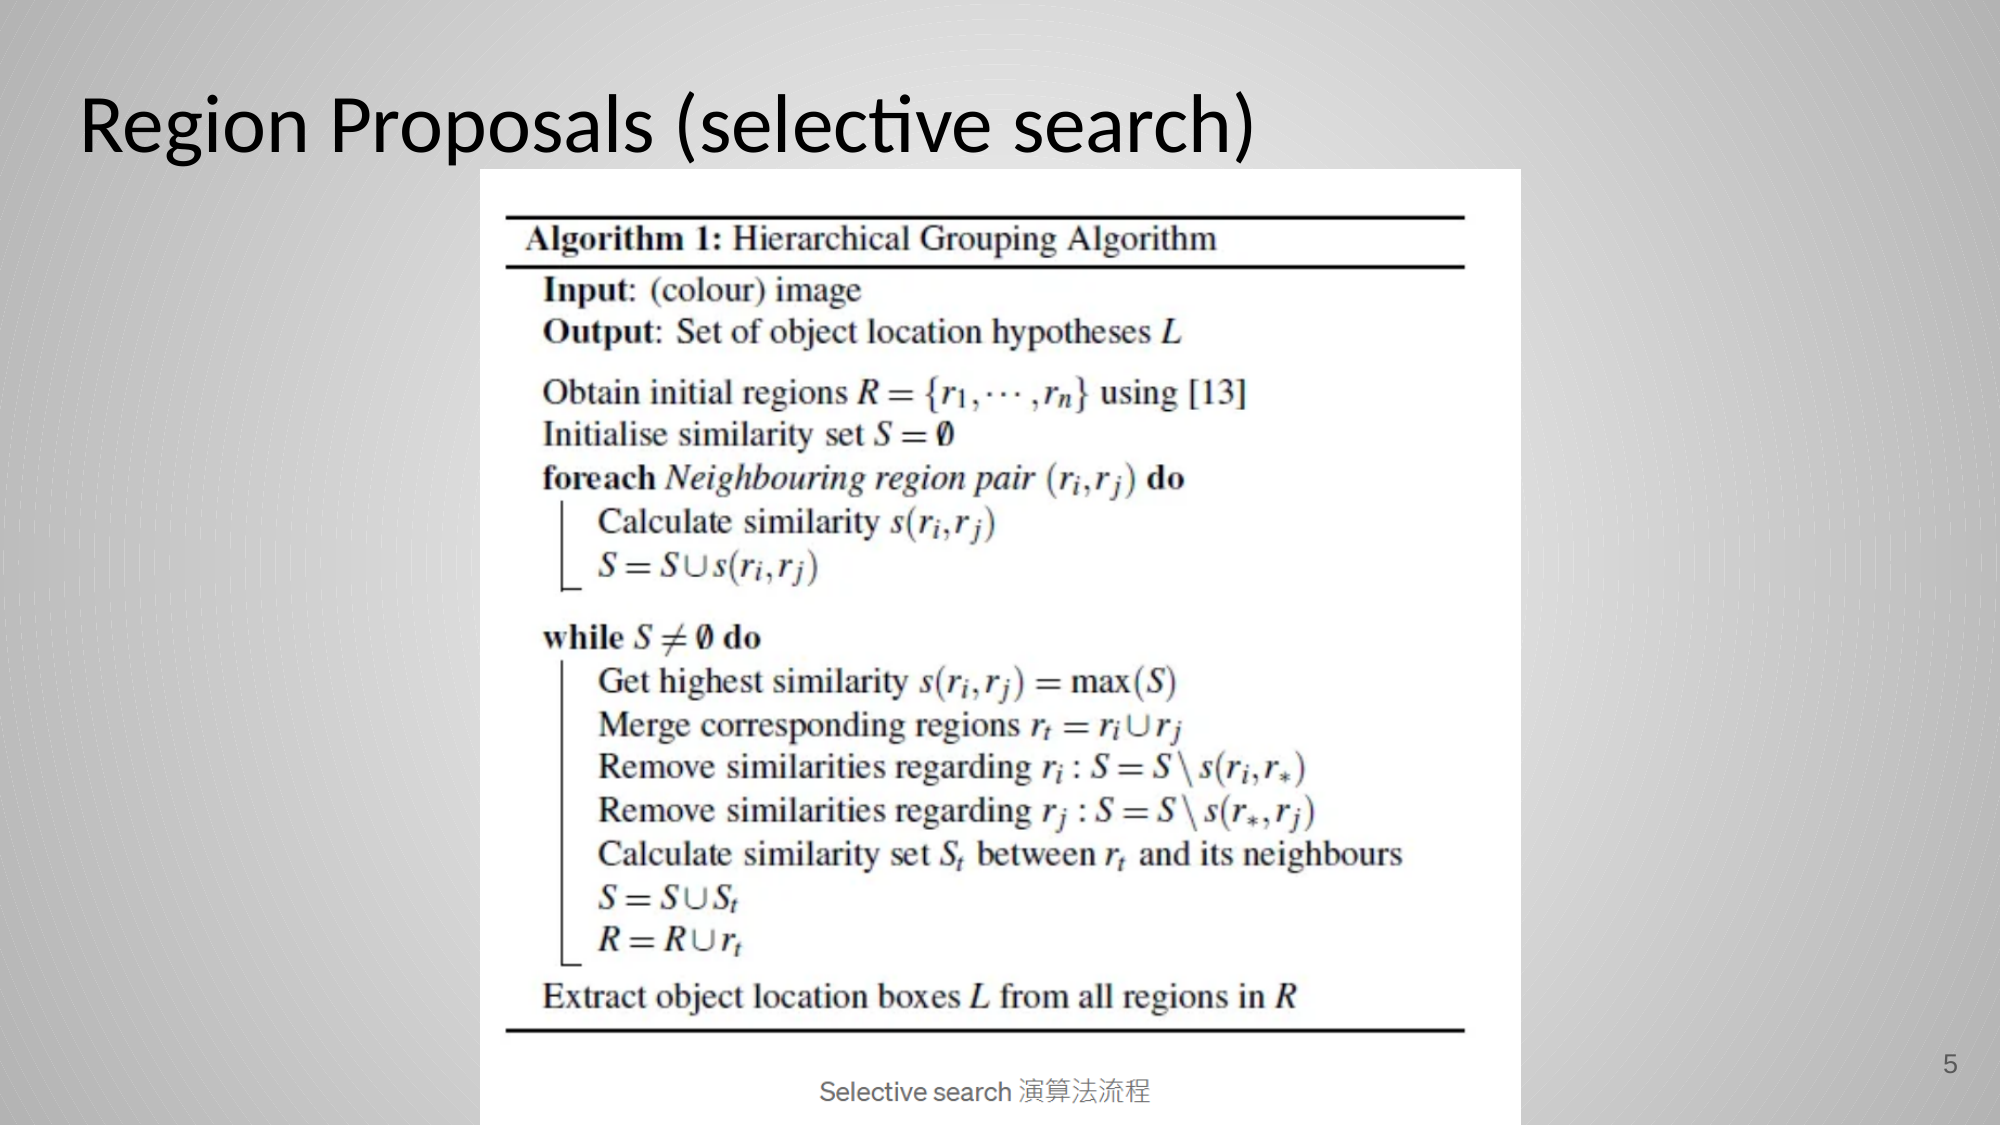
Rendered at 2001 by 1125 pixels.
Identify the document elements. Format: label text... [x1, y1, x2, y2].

text_box Region Proposals (selective search) [64, 61, 1286, 177]
picture [479, 168, 1522, 1125]
slide_number ‹#› [1853, 1019, 1974, 1106]
